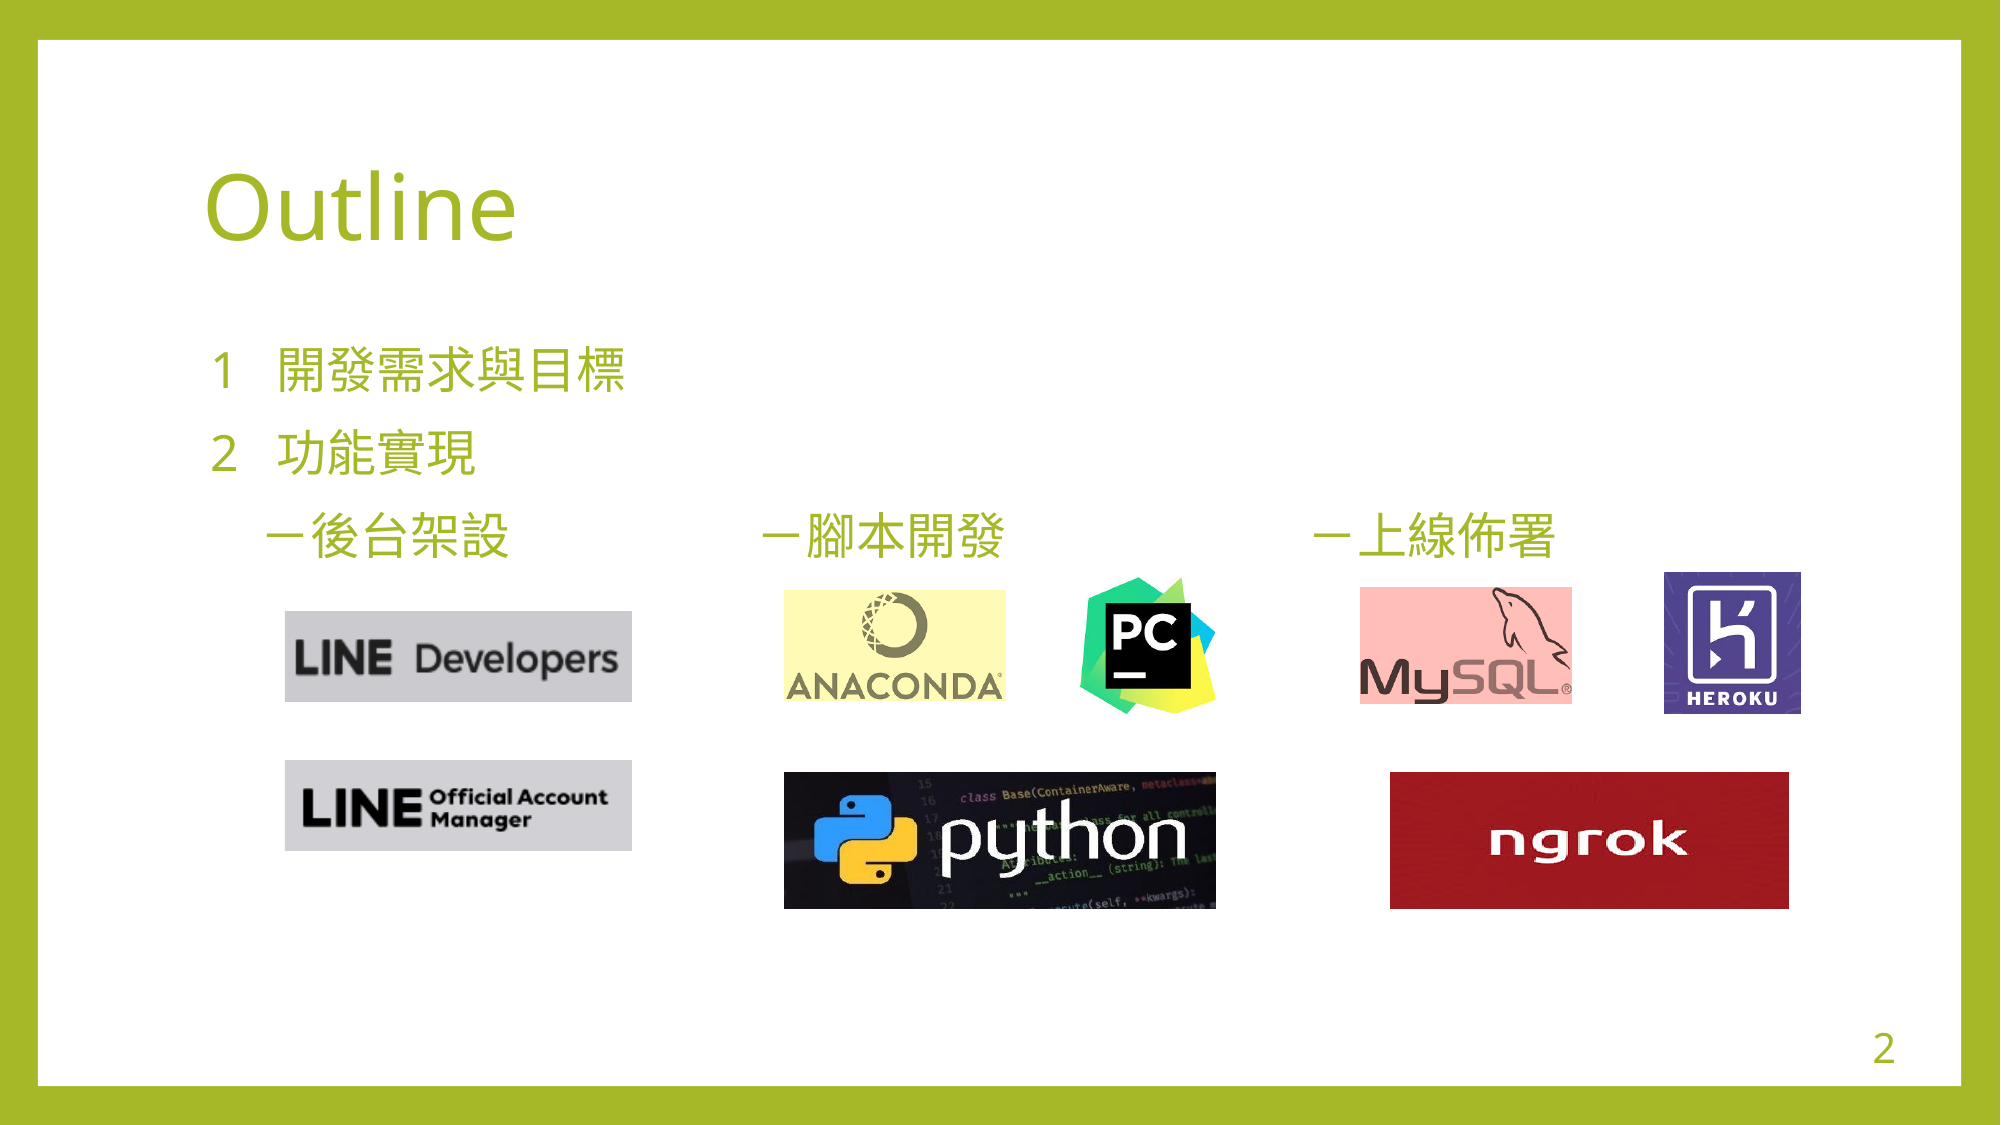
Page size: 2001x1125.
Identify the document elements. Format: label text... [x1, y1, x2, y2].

picture [1360, 587, 1572, 705]
slide_number 2 [1631, 1020, 1912, 1081]
picture [1663, 571, 1801, 714]
picture [1079, 577, 1217, 714]
picture [1389, 771, 1789, 909]
list 1 開發需求與目標 2 功能實現 －後台架設 －腳本開發 －上線佈署 [187, 337, 1808, 1000]
picture [284, 760, 633, 851]
picture [783, 590, 1006, 702]
picture [783, 771, 1217, 909]
picture [284, 610, 633, 702]
title Outline [187, 99, 1808, 323]
